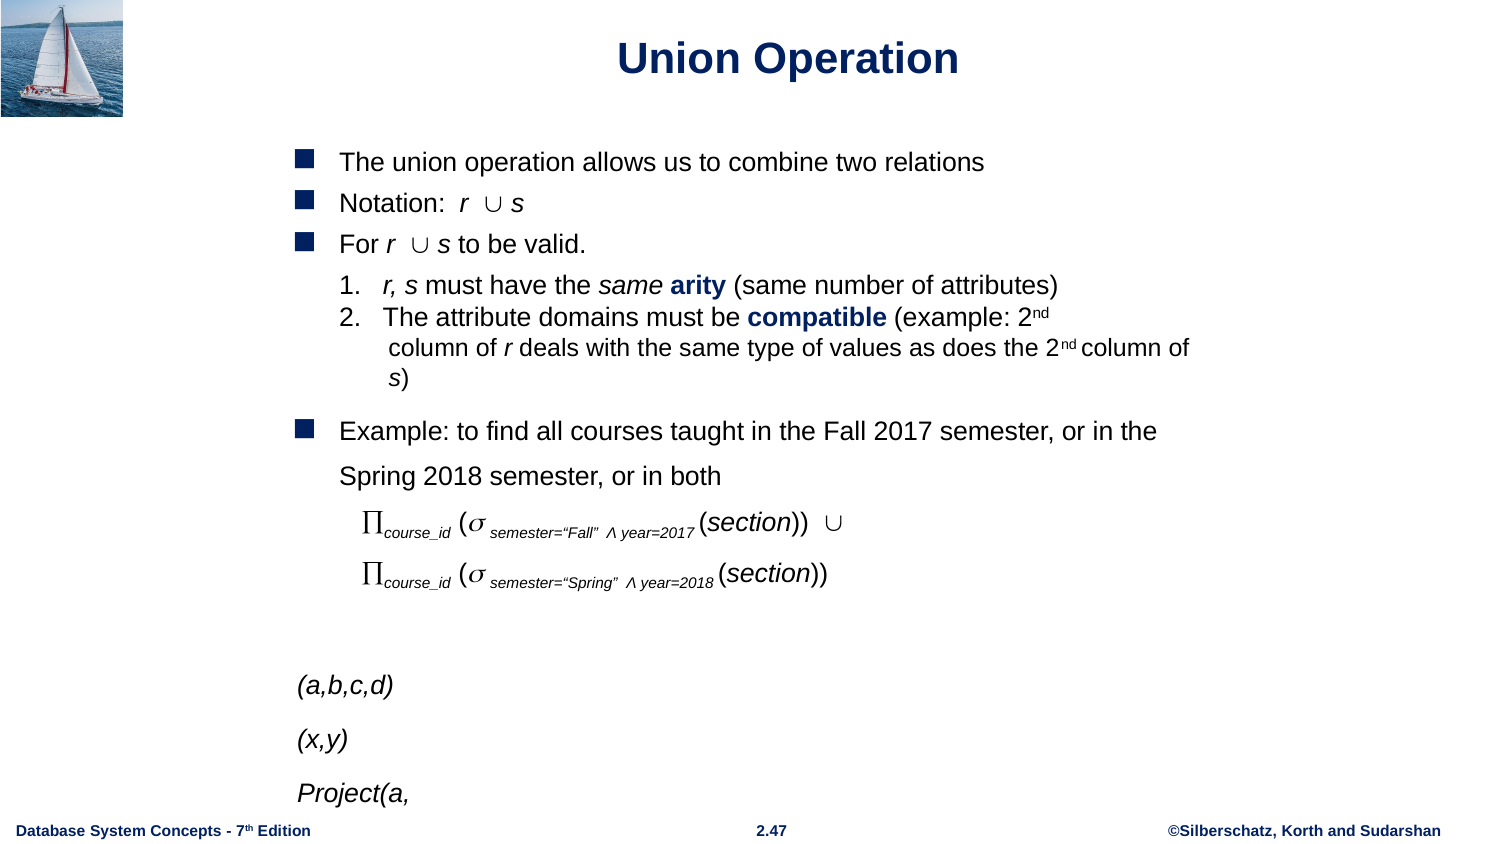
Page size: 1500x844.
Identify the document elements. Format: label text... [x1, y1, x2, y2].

picture [0, 0, 123, 117]
list The union operation allows us to combine two relations Notation: r  s For r  s to be valid. 1. r, s must have the same arity (same number of attributes) 2. The attribute domains must be compatible (example: 2nd column of r deals with the same type of values as does the 2nd column of s) Example: to find all courses taught in the Fall 2017 semester, or in the Spring 2018 semester, or in both course_id ( semester=“Fall” Λ year=2017 (section))  course_id ( semester=“Spring” Λ year=2018 (section)) (a,b,c,d) (x,y) Project(a, [282, 137, 1228, 714]
title Union Operation [125, 14, 1452, 90]
